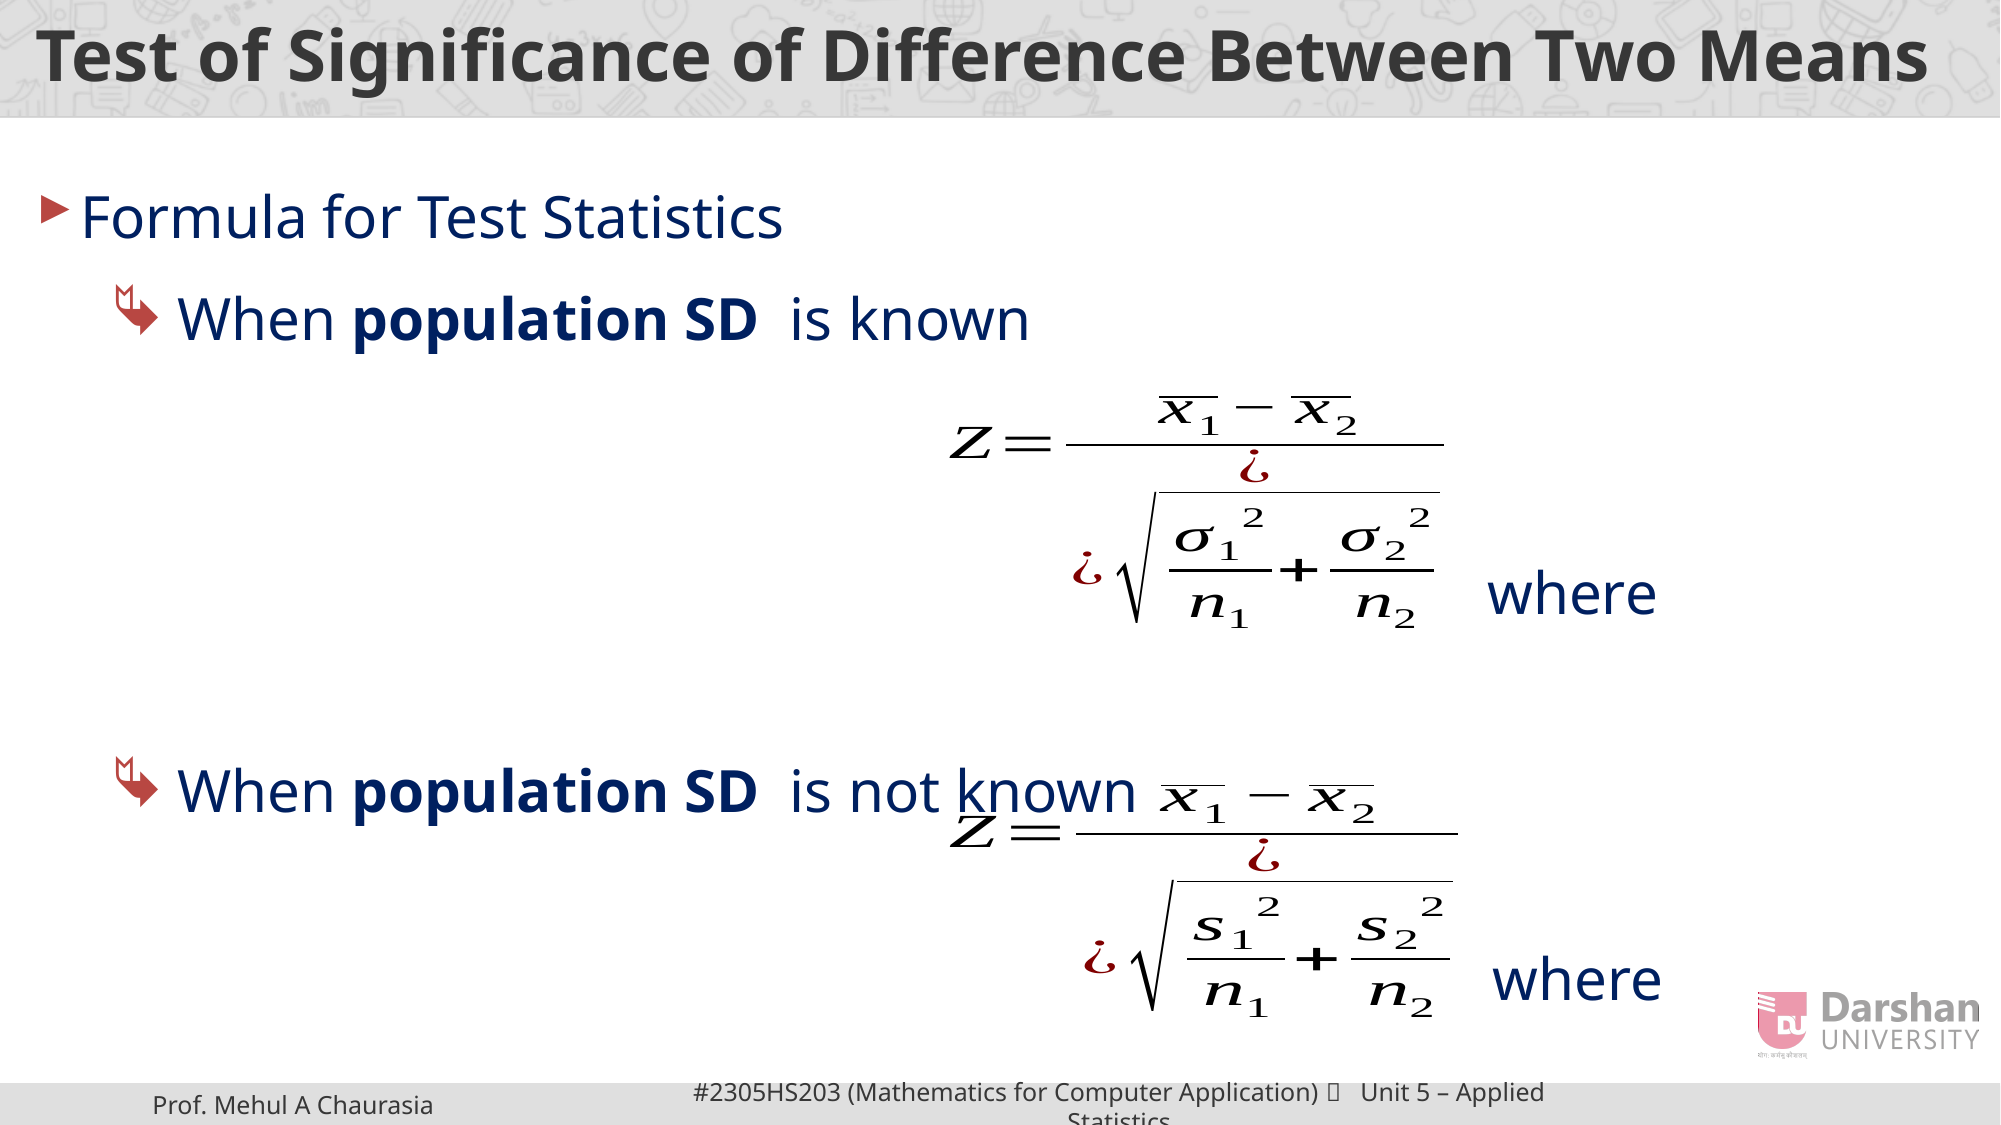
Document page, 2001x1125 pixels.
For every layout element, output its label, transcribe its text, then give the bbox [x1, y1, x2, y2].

title Test of Significance of Difference Between Two Means [0, 0, 2000, 117]
table_header Mean [1758, 992, 1979, 1059]
